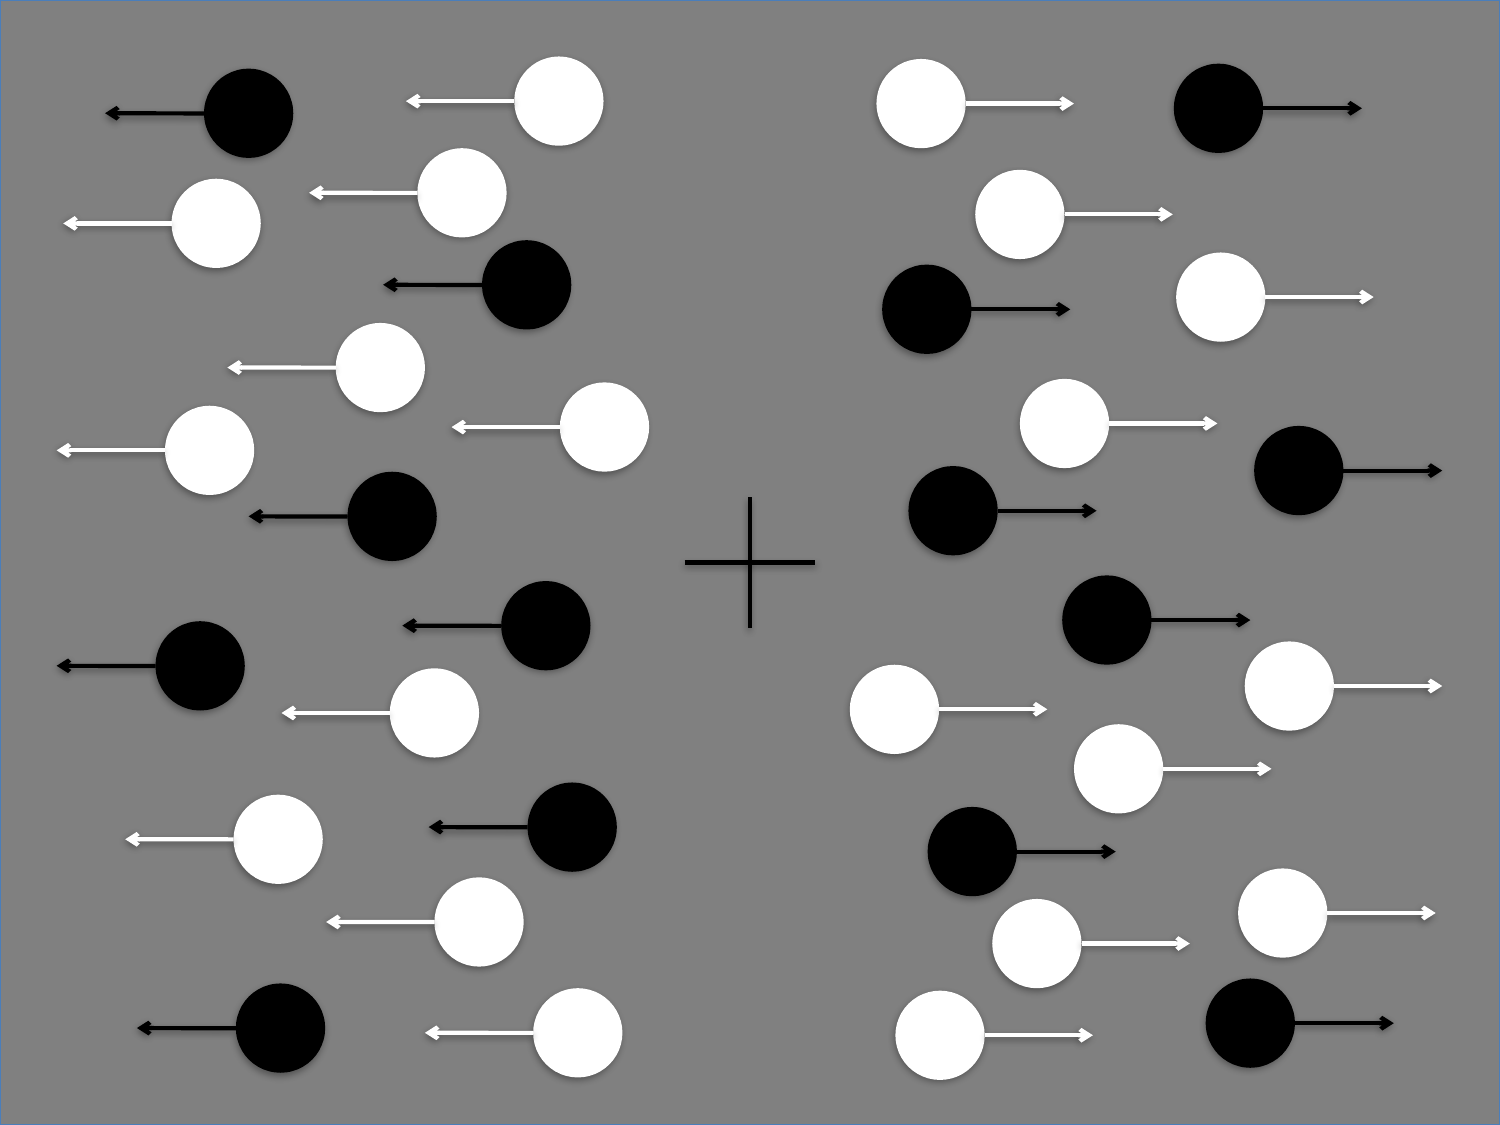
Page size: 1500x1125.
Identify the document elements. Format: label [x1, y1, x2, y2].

text_box [379, 822, 470, 1021]
text_box [281, 268, 371, 441]
text_box [166, 954, 314, 1102]
text_box [375, 0, 1500, 1125]
text_box [179, 740, 269, 939]
text_box [849, 35, 1443, 1097]
text_box [505, 328, 596, 527]
text_box [432, 552, 579, 699]
text_box [458, 753, 606, 901]
text_box [413, 211, 560, 358]
text_box [478, 933, 569, 1125]
text_box [110, 351, 201, 550]
text_box [86, 592, 234, 740]
text_box [135, 39, 282, 187]
text_box [117, 124, 207, 323]
text_box [335, 613, 426, 812]
text_box [362, 93, 453, 292]
text_box [278, 443, 426, 590]
text_box [459, 2, 550, 201]
text_box [0, 0, 473, 1125]
